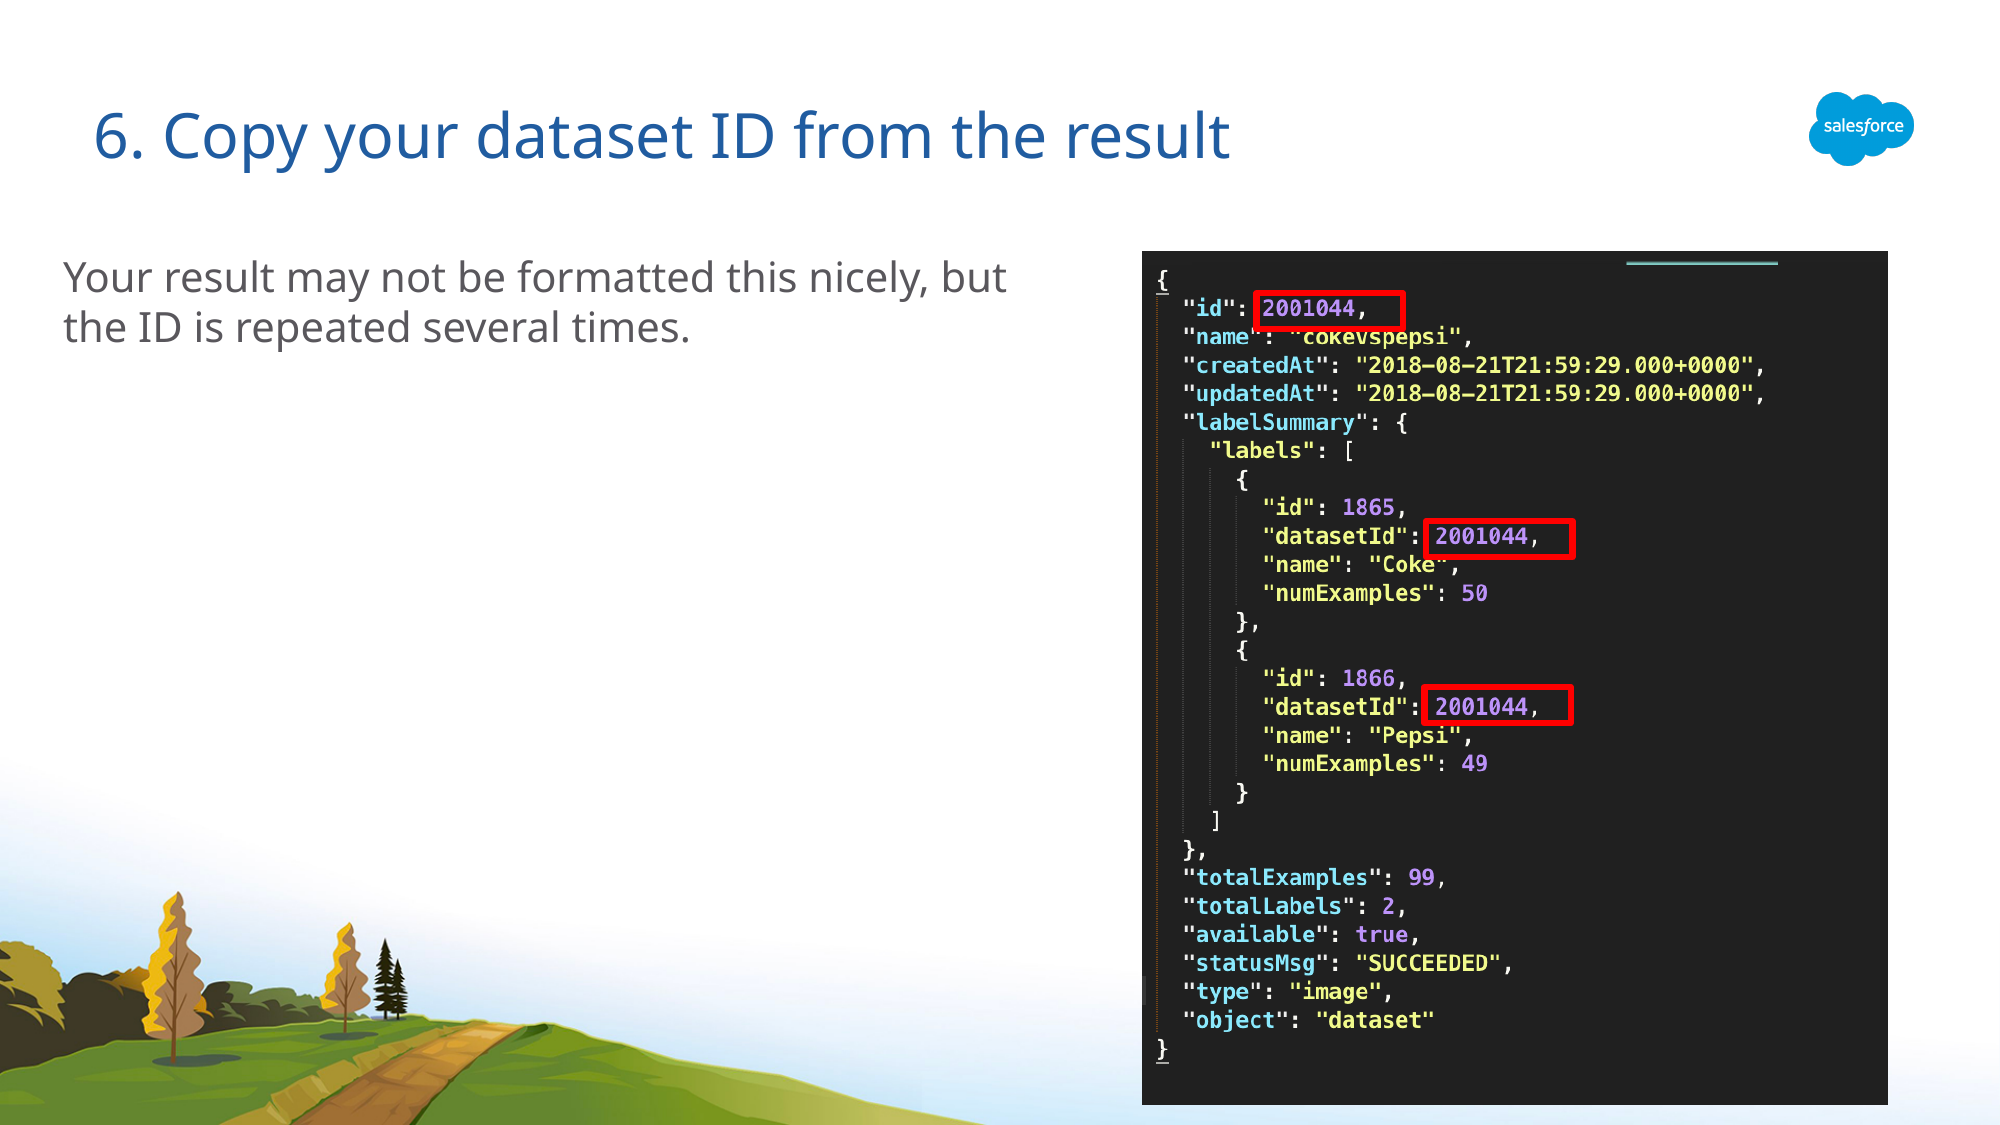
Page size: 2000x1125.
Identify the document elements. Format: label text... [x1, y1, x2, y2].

title 6. Copy your dataset ID from the result [93, 10, 1906, 173]
picture [0, 0, 2000, 1125]
text_box Your result may not be formatted this nicely, but the ID is repeated several times. [48, 243, 1046, 410]
